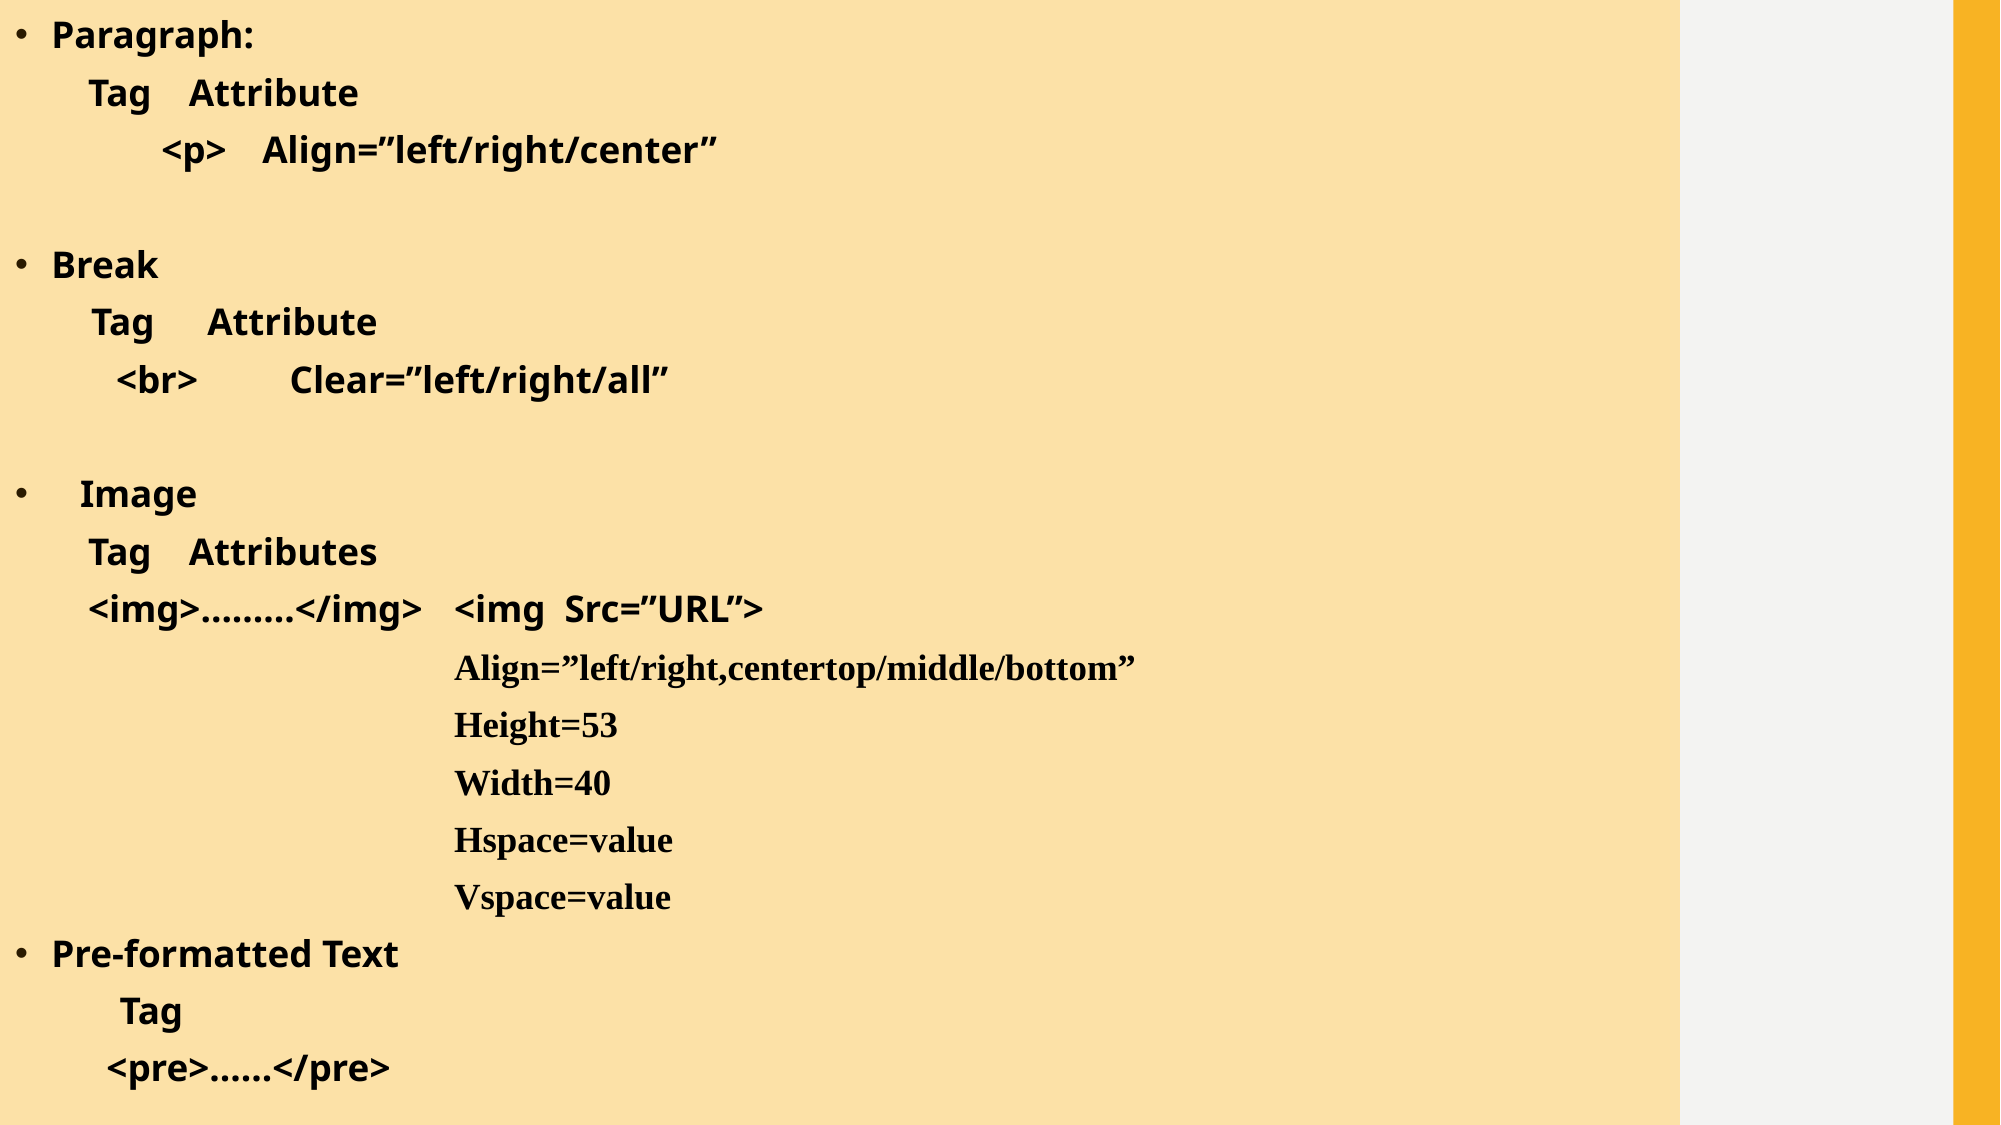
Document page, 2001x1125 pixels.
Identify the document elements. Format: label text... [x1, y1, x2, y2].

list Paragraph: Tag Attribute <p> Align=”left/right/center” Break Tag Attribute <br> Clear=”left/right/all” Image Tag Attributes <img>……...</img> <img Src=”URL”> Align=”left/right,centertop/middle/bottom” Height=53 Width=40 Hspace=value Vspace=value Pre-formatted Text Tag <pre>……</pre> [0, 0, 1680, 1125]
